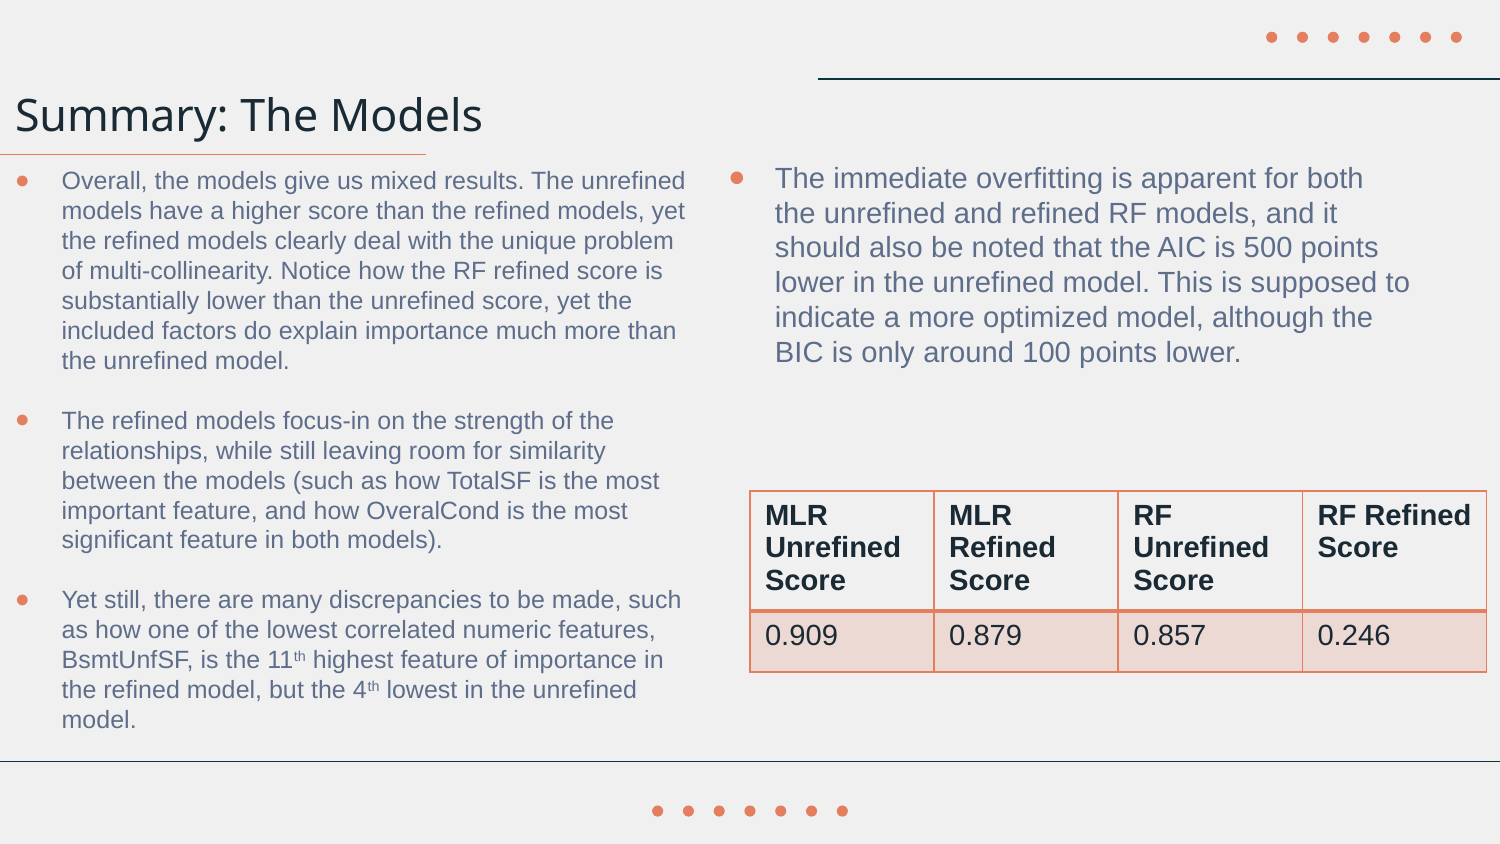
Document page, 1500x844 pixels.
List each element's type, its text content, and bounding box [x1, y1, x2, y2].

table_header RF Unrefined Score [1119, 492, 1302, 609]
table_cell 0.879 [935, 613, 1117, 671]
text_box The immediate overfitting is apparent for both the unrefined and refined RF models, and it should also be noted that the AIC is 500 points lower in the unrefined model. This is supposed to indicate a more optimized model, although the BIC is only around 100 points lower. [713, 151, 1427, 446]
table_cell 0.246 [1303, 613, 1486, 671]
text_box Overall, the models give us mixed results. The unrefined models have a higher score than the refined models, yet the refined models clearly deal with the unique problem of multi-collinearity. Notice how the RF refined score is substantially lower than the unrefined score, yet the included factors do explain importance much more than the unrefined model. The refined models focus-in on the strength of the relationships, while still leaving room for similarity between the models (such as how TotalSF is the most important feature, and how OveralCond is the most significant feature in both models). Yet still, there are many discrepancies to be made, such as how one of the lowest correlated numeric features, BsmtUnfSF, is the 11th highest feature of importance in the refined model, but the 4th lowest in the unrefined model. [0, 157, 714, 741]
table_cell 0.857 [1119, 613, 1302, 671]
table_header MLR Refined Score [935, 492, 1117, 609]
table_header RF Refined Score [1303, 492, 1486, 609]
table_header MLR Unrefined Score [751, 492, 933, 609]
table_cell 0.909 [751, 613, 933, 671]
title Summary: The Models [0, 71, 664, 152]
